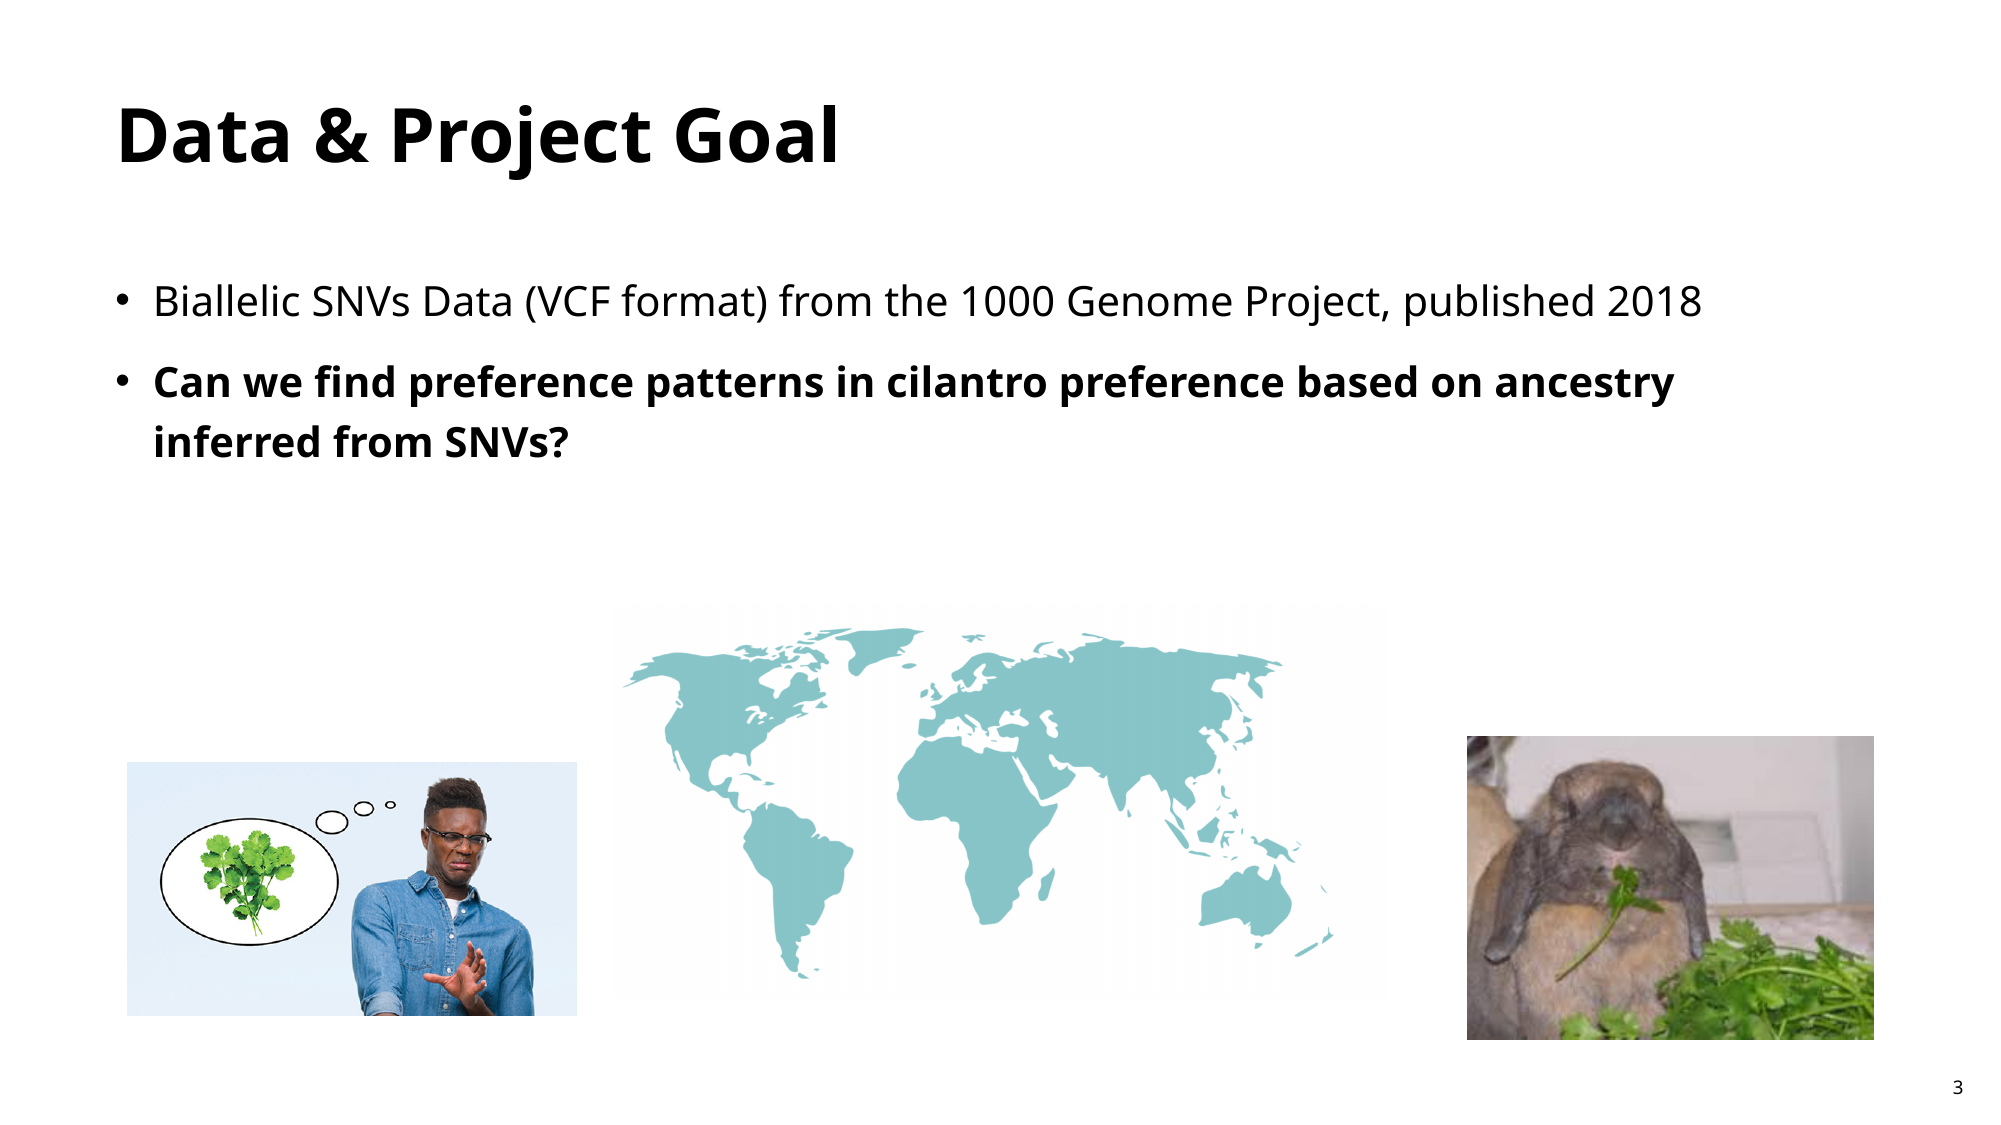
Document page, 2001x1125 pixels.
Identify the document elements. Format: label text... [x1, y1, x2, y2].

picture [1467, 736, 1875, 1040]
title Data & Project Goal [100, 90, 1849, 186]
list Biallelic SNVs Data (VCF format) from the 1000 Genome Project, published 2018 Can we find preference patterns in cilantro preference based on ancestry inferred from SNVs? [100, 186, 1849, 940]
picture [612, 603, 1388, 998]
picture [126, 762, 577, 1016]
slide_number 3 [1908, 1058, 1979, 1119]
